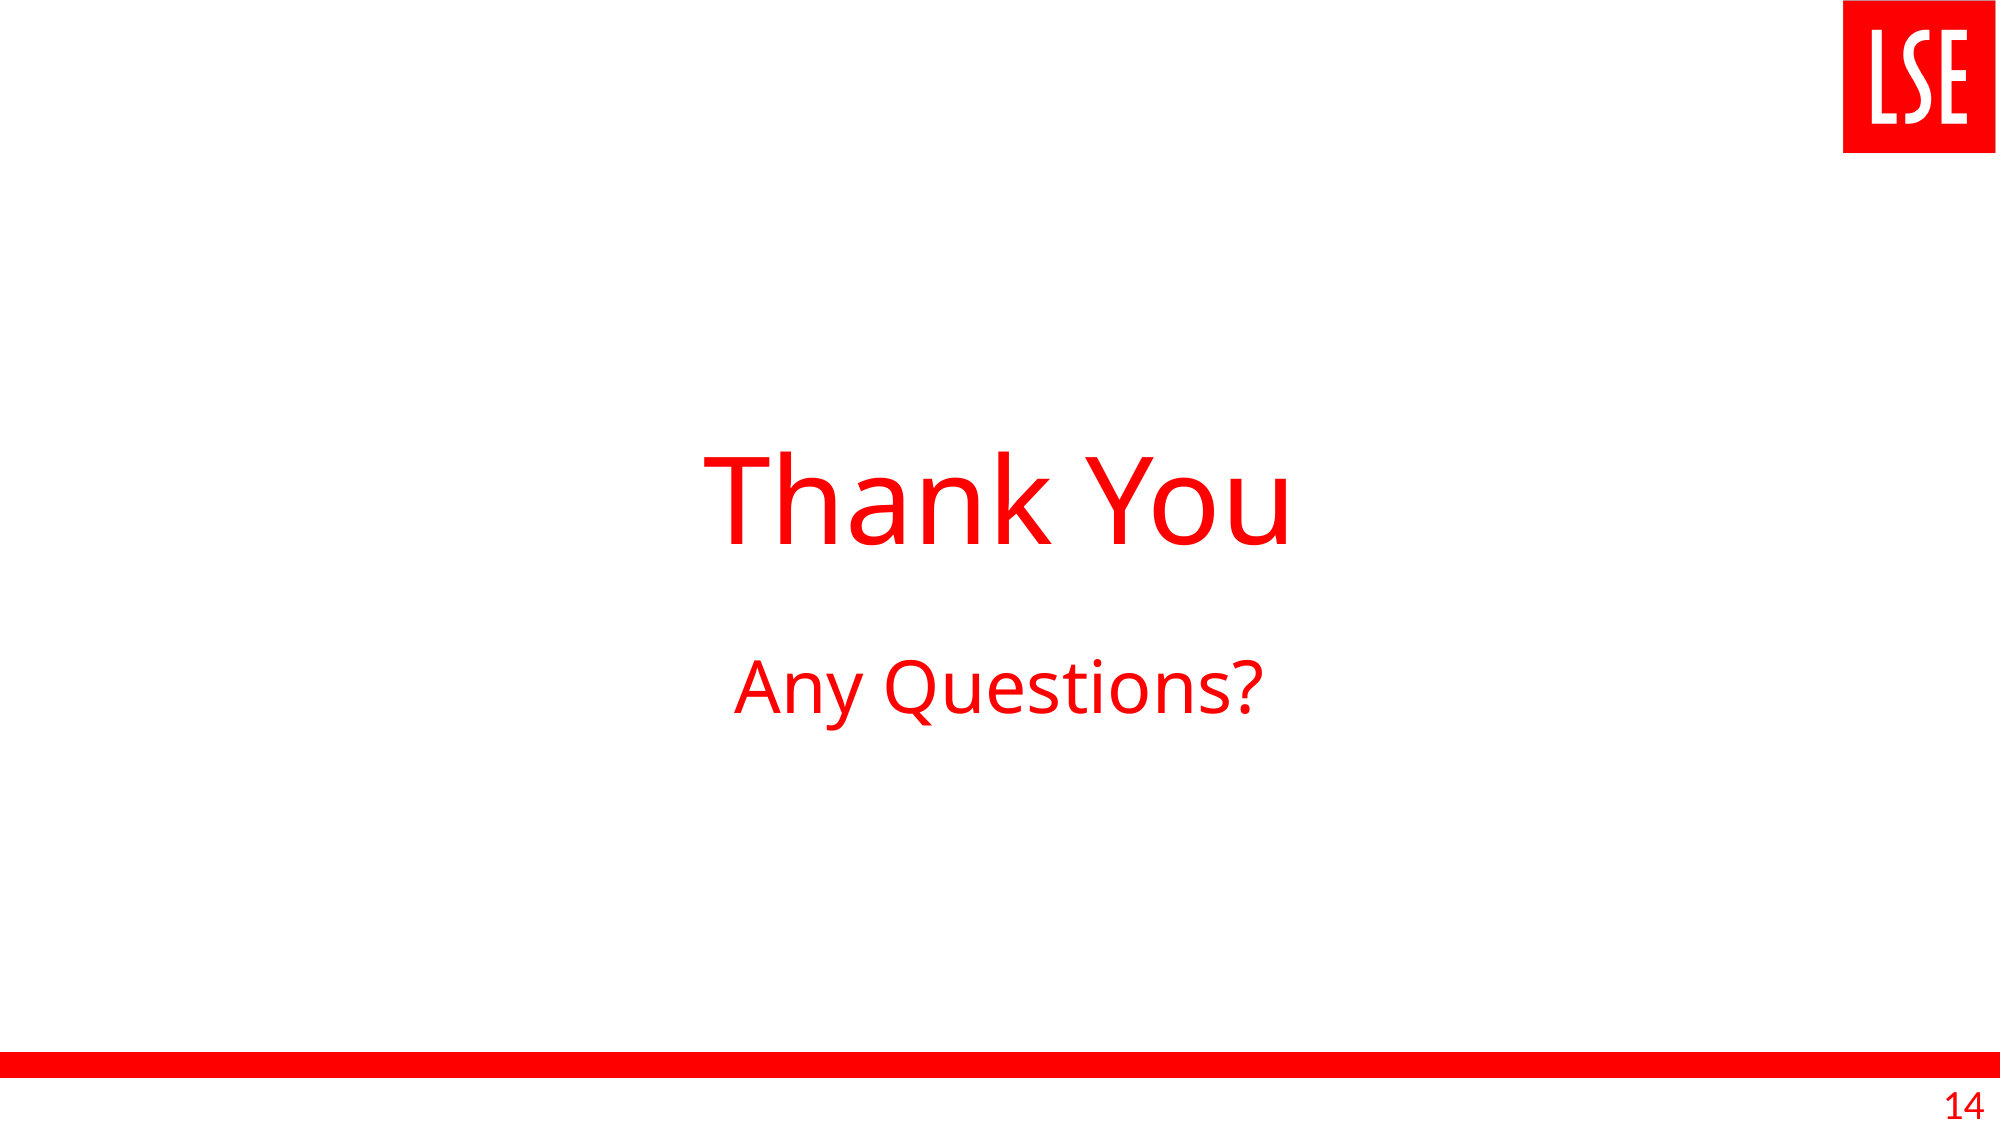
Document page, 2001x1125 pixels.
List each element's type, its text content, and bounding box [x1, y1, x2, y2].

text_box 13 [1549, 1072, 2000, 1125]
picture [1716, 0, 2000, 292]
title Thank You Any Questions? [137, 430, 1863, 739]
text_box [0, 1052, 2000, 1078]
